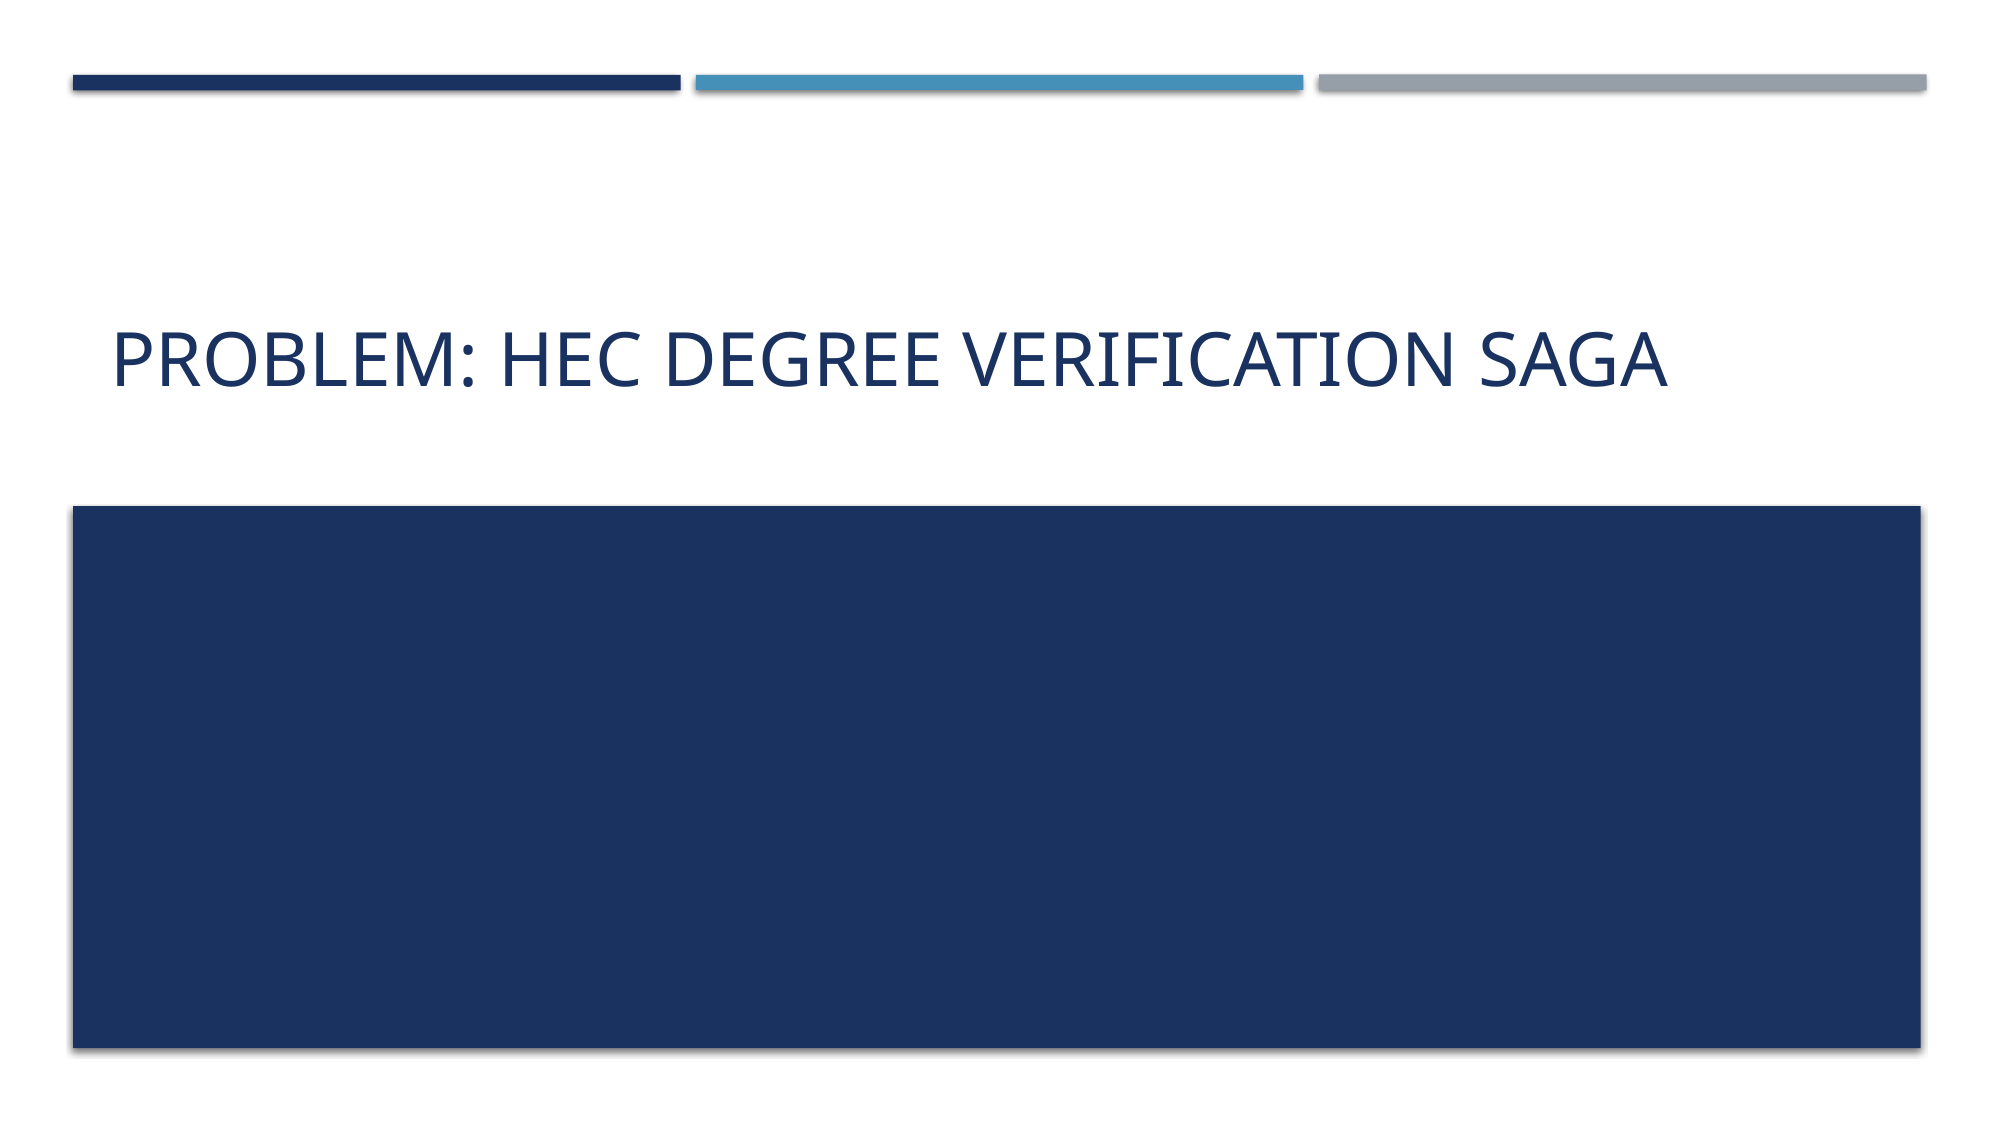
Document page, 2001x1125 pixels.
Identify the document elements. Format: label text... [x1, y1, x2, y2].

title PROBLEM: HEC DEGREE VERIFICATION SAGA [95, 167, 1899, 410]
